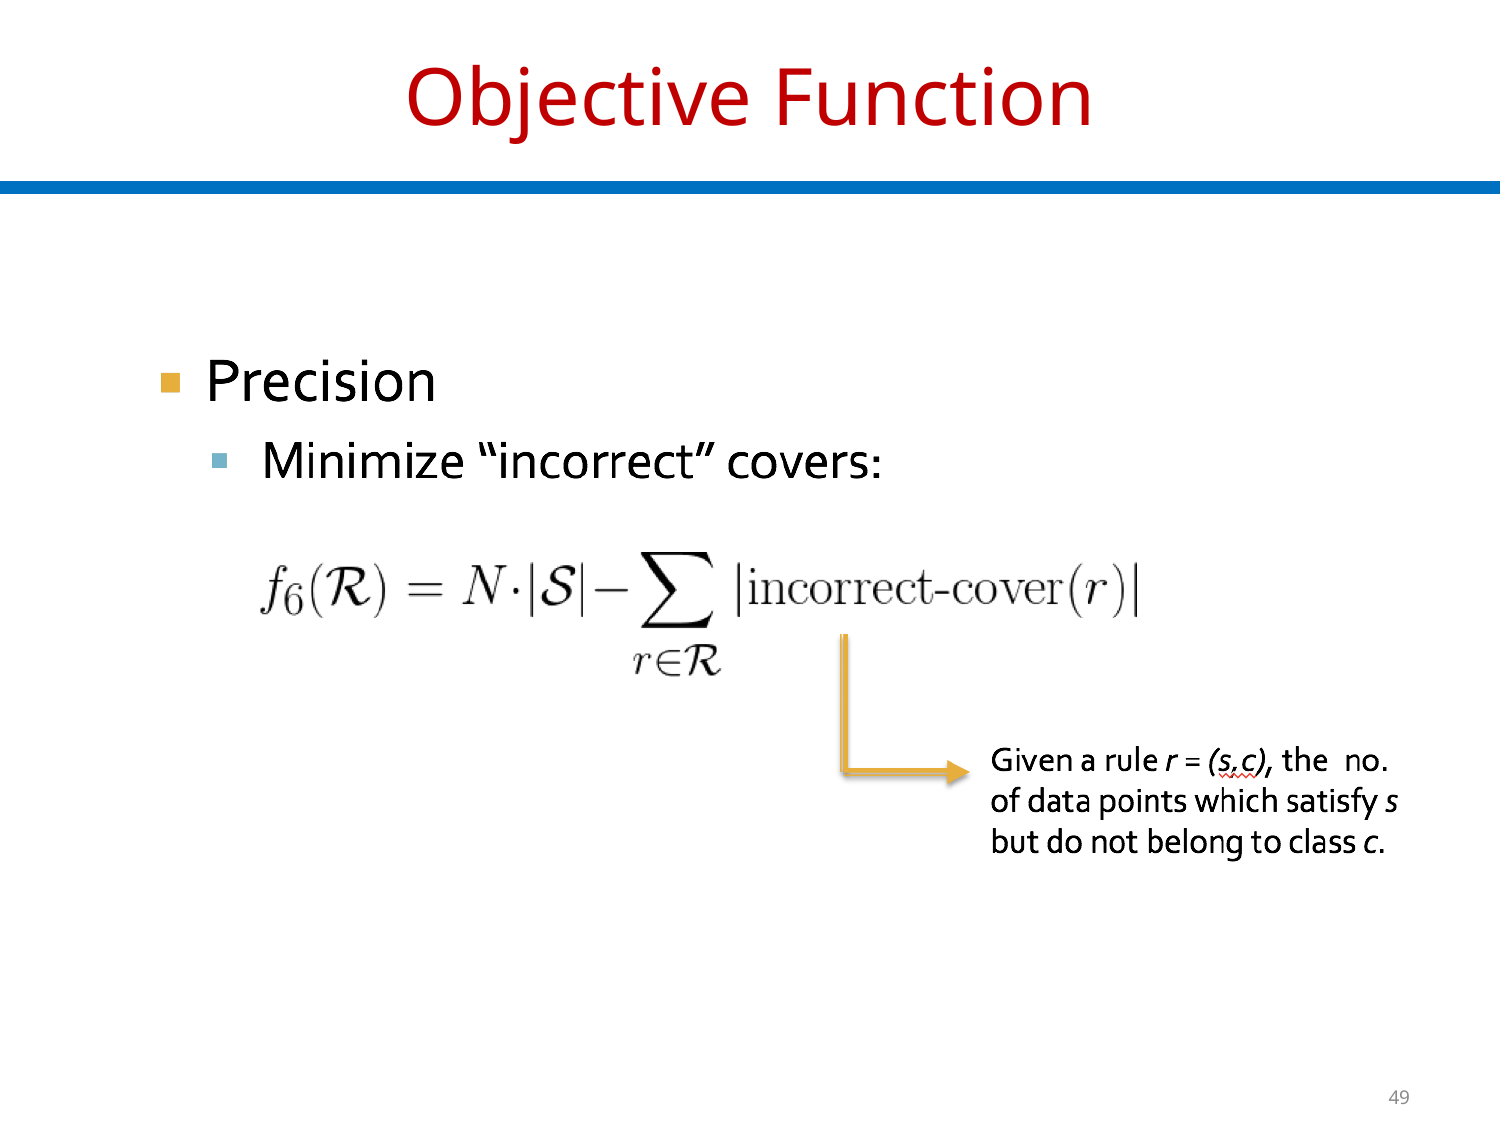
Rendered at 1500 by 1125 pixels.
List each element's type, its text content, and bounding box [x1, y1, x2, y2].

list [74, 299, 1426, 1043]
title Objective Function [0, 0, 1500, 188]
slide_number 49 [1074, 1085, 1425, 1112]
